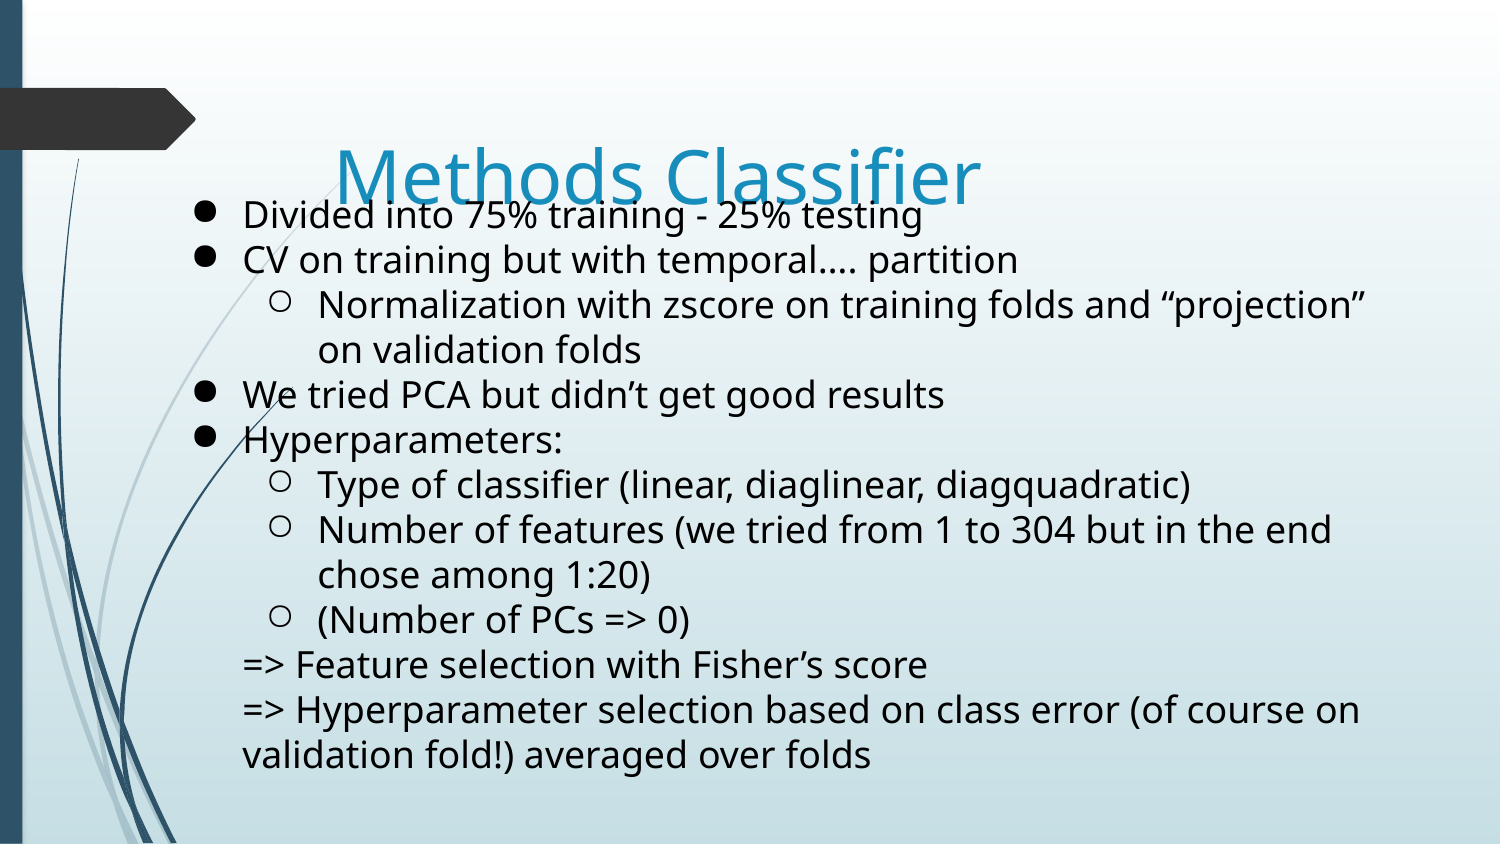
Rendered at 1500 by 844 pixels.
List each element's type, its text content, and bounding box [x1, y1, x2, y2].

subtitle [0, 500, 152, 650]
text_box Divided into 75% training - 25% testing CV on training but with temporal…. partition Normalization with zscore on training folds and “projection” on validation folds We tried PCA but didn’t get good results Hyperparameters: Type of classifier (linear, diaglinear, diagquadratic) Number of features (we tried from 1 to 304 but in the end chose among 1:20) (Number of PCs => 0) => Feature selection with Fisher’s score => Hyperparameter selection based on class error (of course on validation fold!) averaged over folds [152, 175, 1410, 668]
title Methods Classifier [319, 76, 1416, 235]
